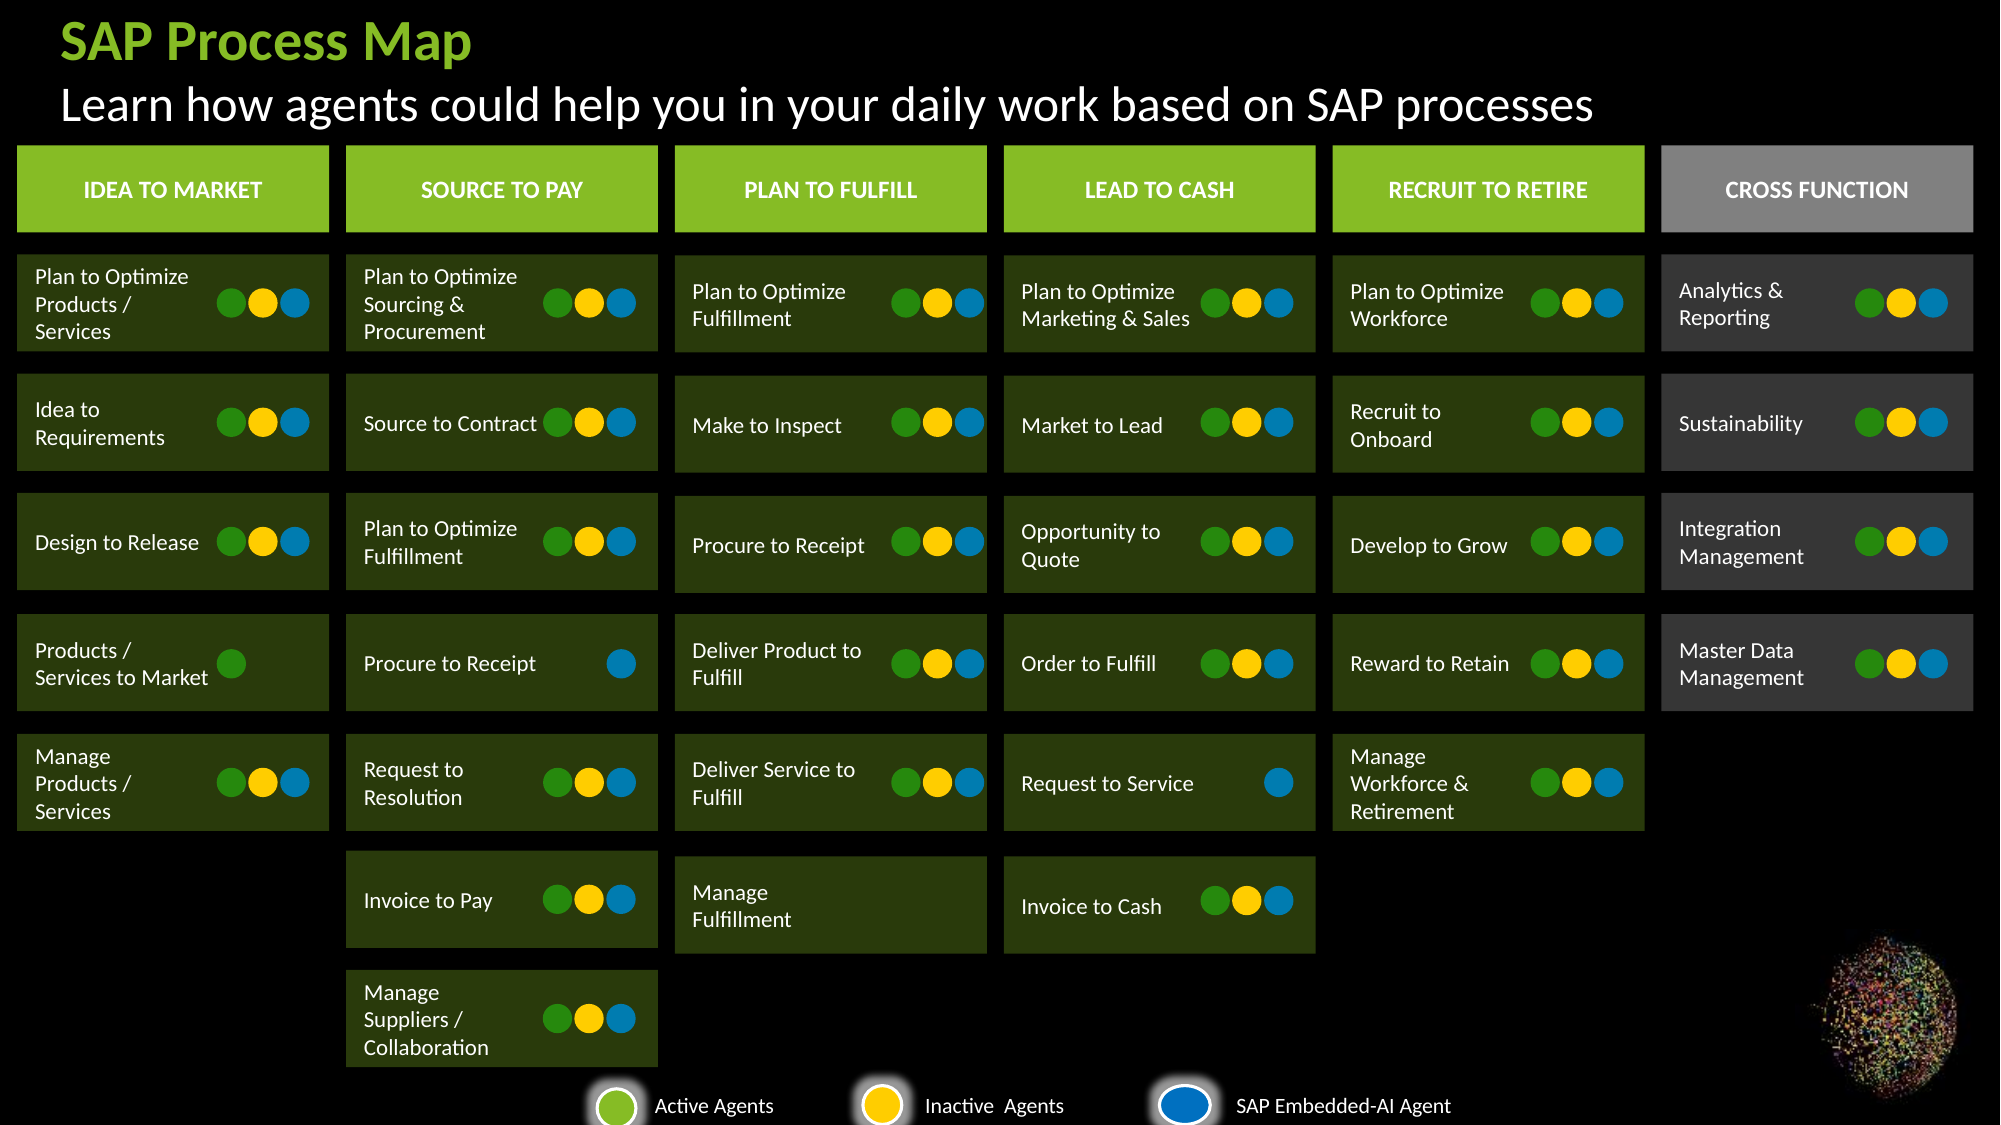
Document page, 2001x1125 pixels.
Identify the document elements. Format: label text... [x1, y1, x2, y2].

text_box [1854, 288, 1949, 318]
text_box Idea to Requirements [17, 373, 330, 471]
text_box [216, 407, 310, 438]
text_box [922, 649, 953, 679]
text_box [542, 884, 636, 915]
text_box SAP Process Map Learn how agents could help you in your daily work based on SAP processes [45, 0, 2000, 210]
text_box Products / Services to Market [17, 614, 330, 712]
text_box Design to Release [17, 492, 330, 591]
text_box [542, 288, 637, 318]
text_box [1159, 1075, 1472, 1125]
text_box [542, 1003, 636, 1034]
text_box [596, 1075, 813, 1125]
text_box Manage Fulfillment [674, 856, 987, 954]
text_box Manage Products / Services [17, 733, 330, 831]
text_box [1200, 648, 1294, 679]
text_box Deliver Product to Fulfill [674, 614, 987, 712]
text_box Request to Service [1003, 733, 1316, 831]
text_box Plan to Optimize Fulfillment [346, 492, 658, 591]
text_box CROSS FUNCTION [1661, 210, 1974, 233]
text_box SOURCE TO PAY [346, 210, 658, 233]
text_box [1854, 407, 1949, 438]
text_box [542, 407, 637, 438]
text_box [542, 767, 637, 798]
text_box Manage Suppliers / Collaboration [346, 969, 658, 1068]
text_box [1530, 767, 1624, 798]
text_box Recruit to Onboard [1332, 375, 1645, 473]
text_box [1264, 767, 1294, 798]
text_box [890, 526, 985, 557]
text_box [954, 649, 985, 679]
text_box [891, 649, 921, 679]
text_box IDEA TO MARKET [17, 145, 330, 233]
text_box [1530, 288, 1624, 318]
text_box RECRUIT TO RETIRE [1332, 210, 1645, 233]
text_box Source to Contract [346, 373, 658, 471]
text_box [1530, 526, 1624, 557]
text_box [216, 526, 310, 557]
text_box Plan to Optimize Marketing & Sales [1003, 255, 1316, 353]
text_box Manage Workforce & Retirement [1332, 733, 1645, 831]
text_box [1200, 407, 1294, 438]
text_box Make to Inspect [674, 375, 987, 473]
text_box Invoice to Pay [346, 850, 658, 948]
text_box LEAD TO CASH [1003, 210, 1316, 233]
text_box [1530, 407, 1624, 438]
text_box Invoice to Cash [1003, 856, 1316, 954]
text_box Sustainability [1661, 373, 1974, 471]
text_box PLAN TO FULFILL [674, 210, 987, 233]
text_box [890, 407, 985, 438]
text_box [1200, 288, 1294, 318]
text_box Reward to Retain [1332, 614, 1645, 712]
picture [1795, 929, 1974, 1108]
text_box Plan to Optimize Workforce [1332, 255, 1645, 353]
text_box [1854, 648, 1949, 679]
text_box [890, 288, 985, 318]
text_box [606, 649, 636, 679]
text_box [1530, 648, 1624, 679]
text_box Integration Management [1661, 492, 1974, 591]
text_box Plan to Optimize Products / Services [17, 254, 330, 352]
text_box Procure to Receipt [346, 614, 658, 712]
text_box Master Data Management [1661, 614, 1974, 712]
text_box Opportunity to Quote [1003, 495, 1316, 593]
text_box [542, 526, 637, 557]
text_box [1200, 885, 1294, 916]
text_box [216, 767, 310, 798]
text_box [1200, 526, 1294, 557]
text_box Develop to Grow [1332, 495, 1645, 593]
text_box [216, 649, 247, 679]
text_box Procure to Receipt [674, 495, 987, 593]
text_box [862, 1075, 1083, 1125]
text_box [1854, 526, 1949, 557]
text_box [890, 767, 985, 798]
text_box Market to Lead [1003, 375, 1316, 473]
text_box Analytics & Reporting [1661, 254, 1974, 352]
text_box Plan to Optimize Fulfillment [674, 255, 987, 353]
text_box Order to Fulfill [1003, 614, 1316, 712]
text_box Plan to Optimize Sourcing & Procurement [346, 254, 658, 352]
text_box Deliver Service to Fulfill [674, 733, 987, 831]
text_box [216, 288, 310, 318]
text_box Request to Resolution [346, 733, 658, 831]
